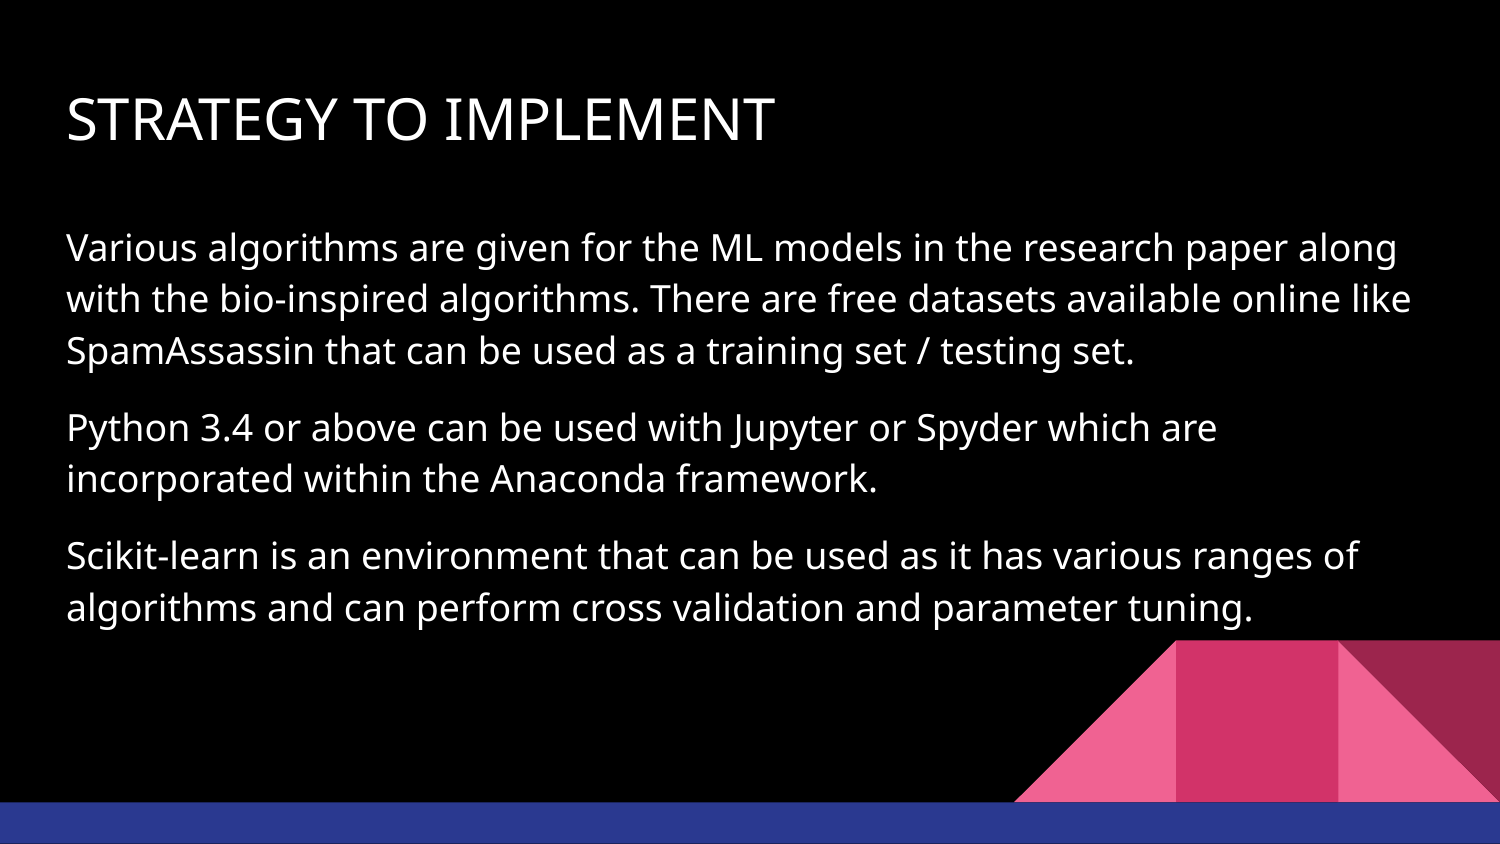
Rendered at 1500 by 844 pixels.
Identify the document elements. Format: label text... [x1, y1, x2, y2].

list Various algorithms are given for the ML models in the research paper along with the bio-inspired algorithms. There are free datasets available online like SpamAssassin that can be used as a training set / testing set. Python 3.4 or above can be used with Jupyter or Spyder which are incorporated within the Anaconda framework. Scikit-learn is an environment that can be used as it has various ranges of algorithms and can perform cross validation and parameter tuning. [51, 201, 1449, 750]
title STRATEGY TO IMPLEMENT [51, 67, 1449, 167]
